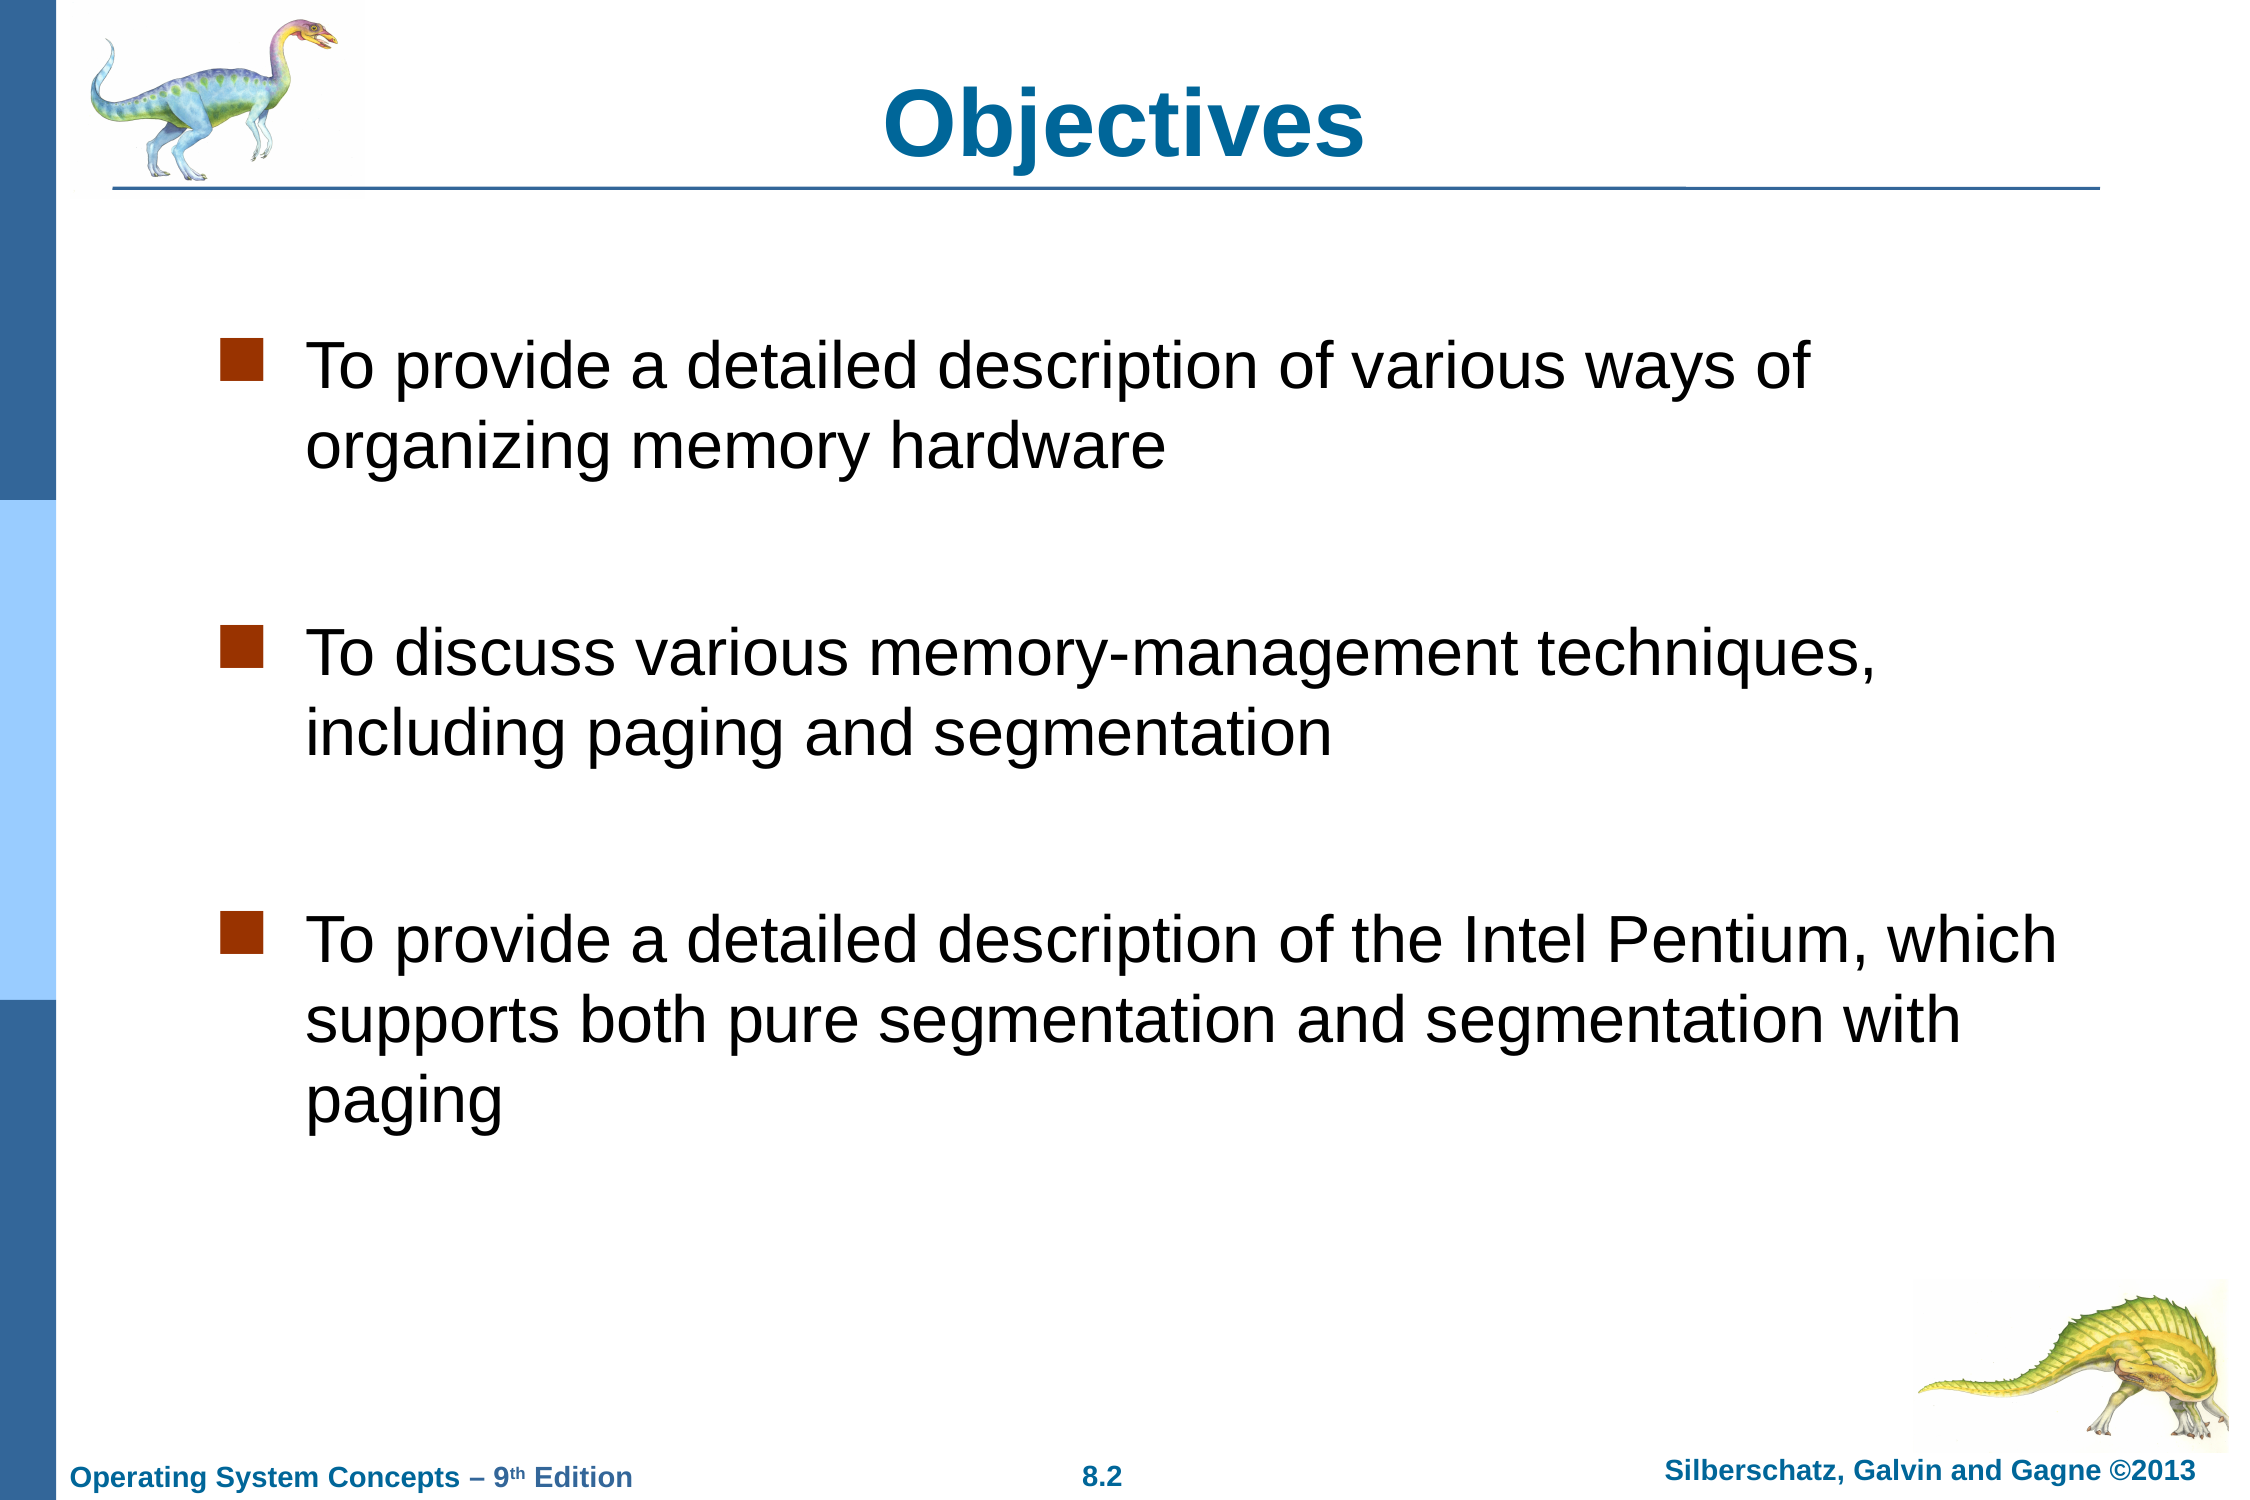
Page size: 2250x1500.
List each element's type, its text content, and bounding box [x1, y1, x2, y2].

picture [70, 0, 365, 199]
list To provide a detailed description of various ways of organizing memory hardware To discuss various memory-management techniques, including paging and segmentation To provide a detailed description of the Intel Pentium, which supports both pure segmentation and segmentation with paging [203, 311, 2089, 1283]
picture [1913, 1279, 2229, 1453]
title Objectives [112, 60, 2138, 187]
